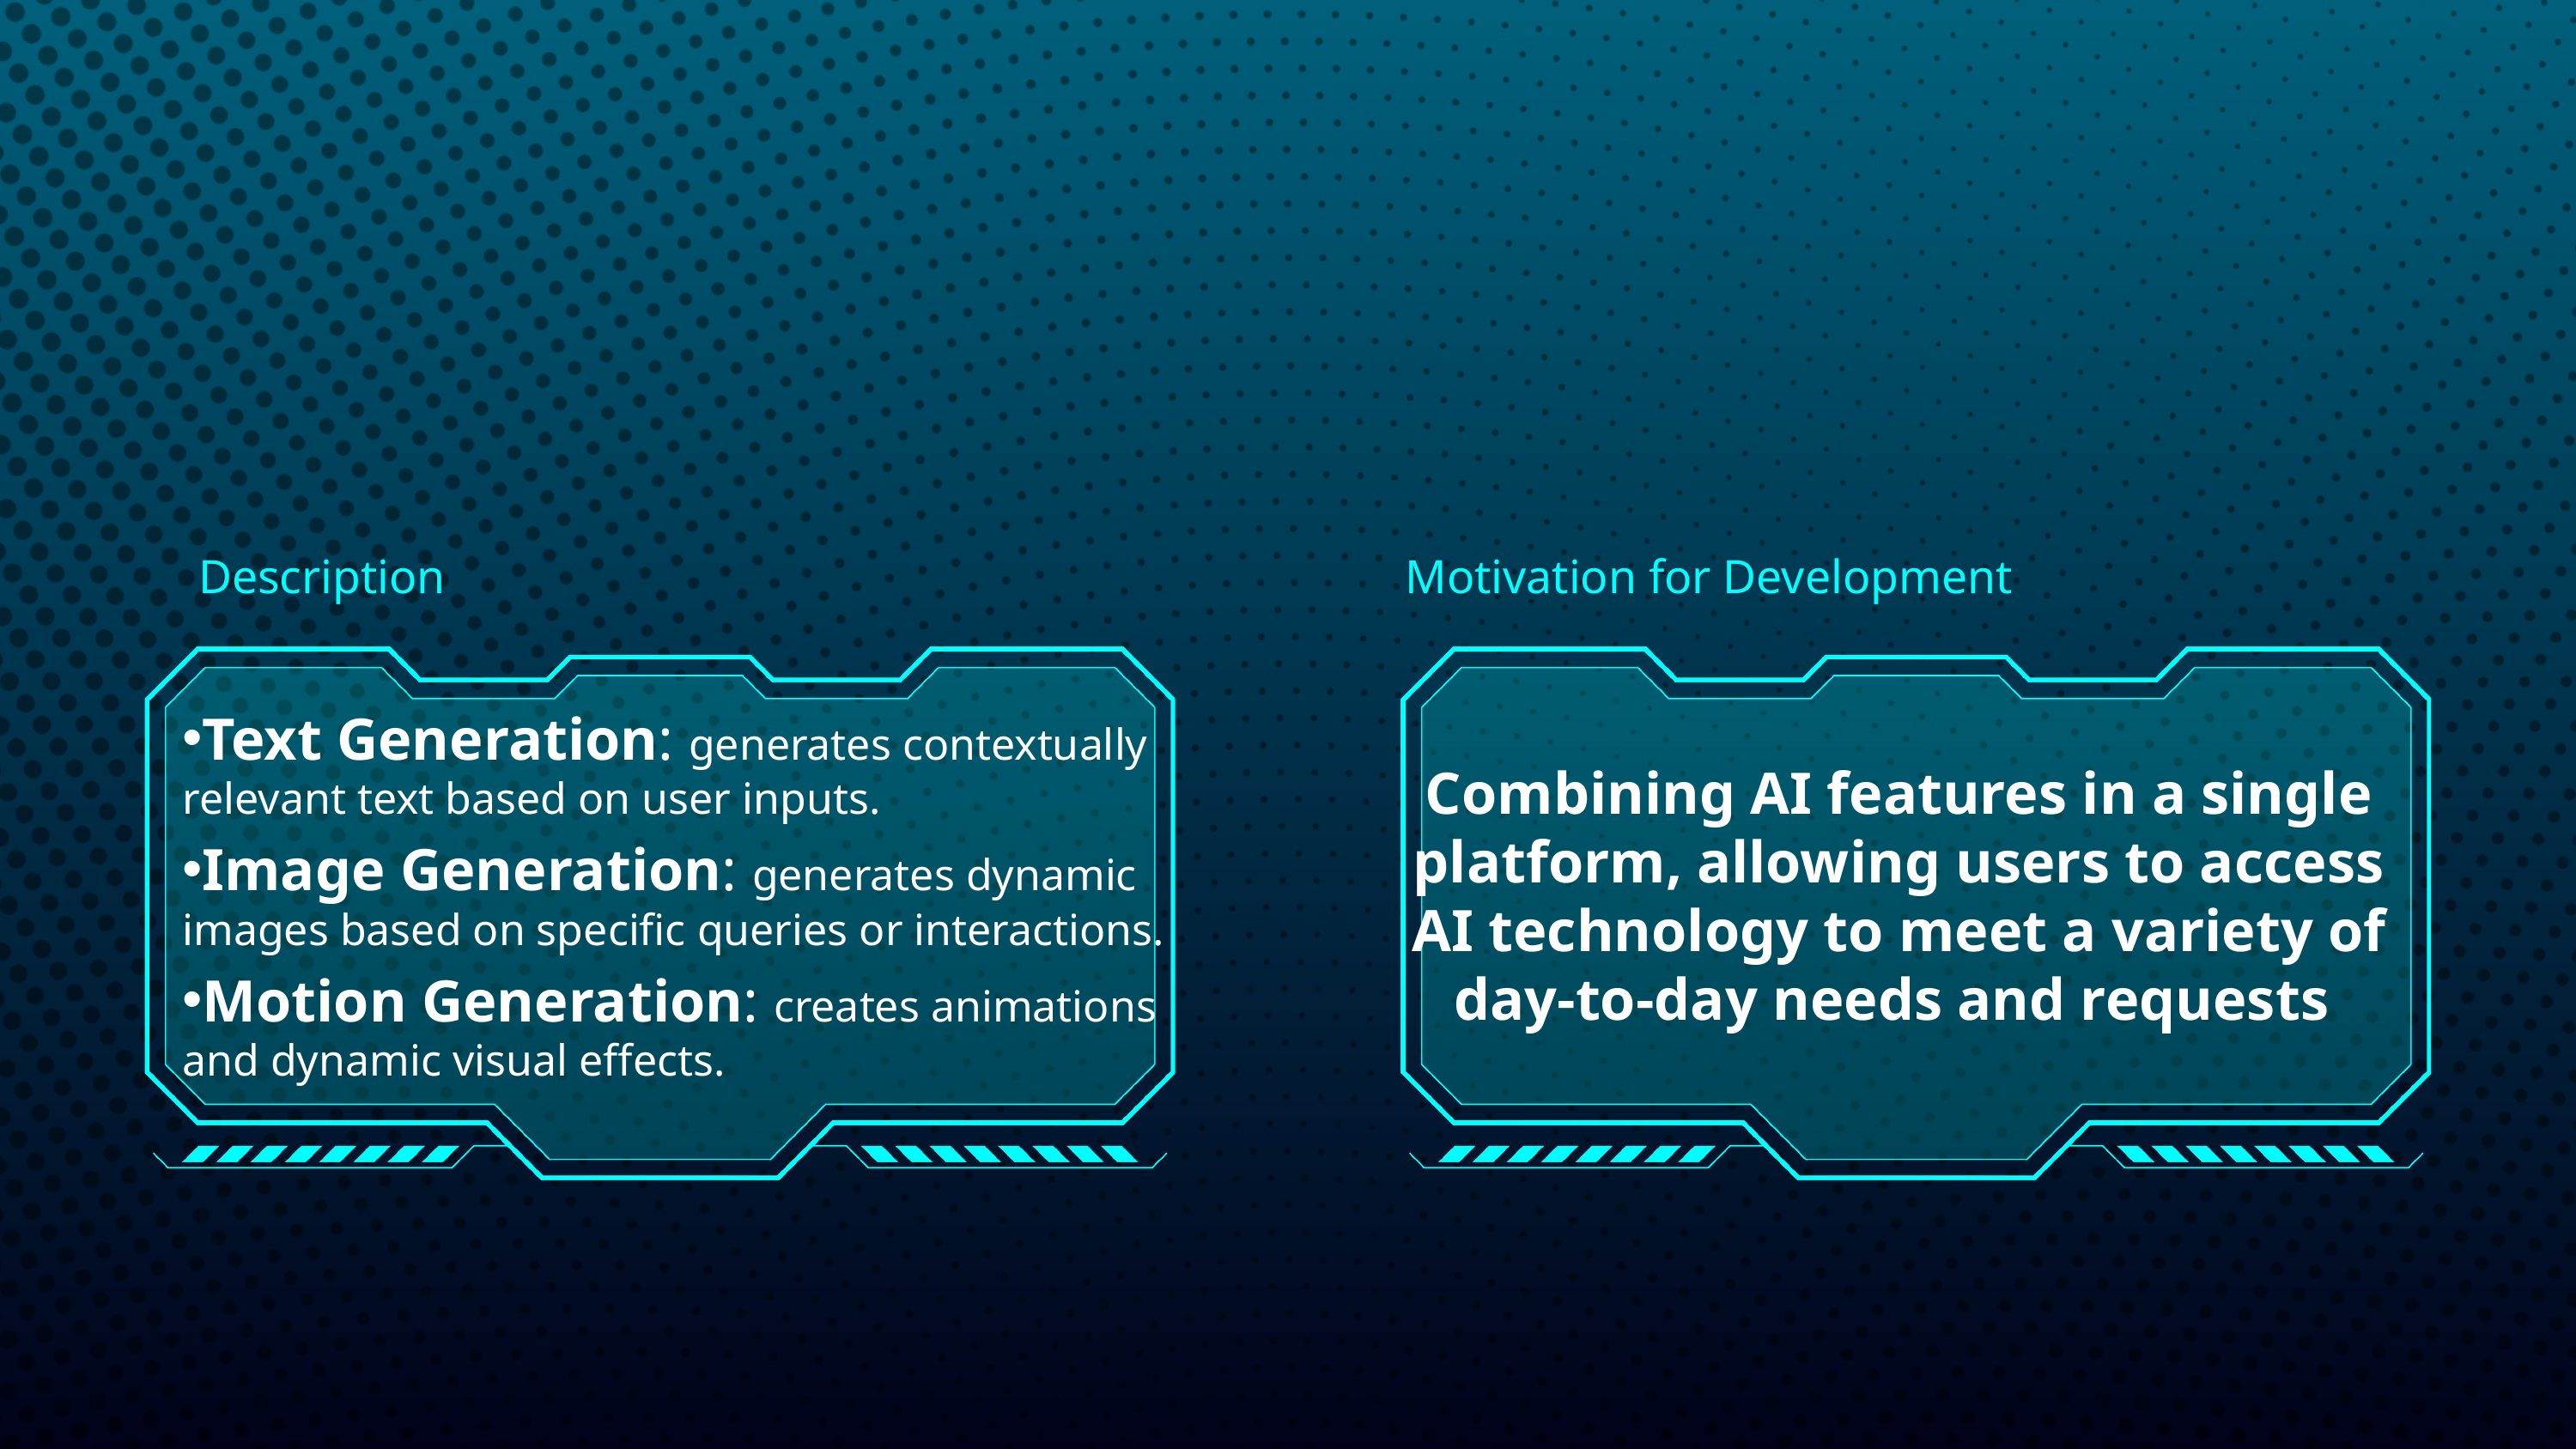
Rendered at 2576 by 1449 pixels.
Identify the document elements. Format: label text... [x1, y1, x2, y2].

text_box Motivation for Development [1405, 538, 2451, 603]
text_box [144, 646, 1176, 1180]
text_box Combining AI features in a single platform, allowing users to access AI technology to meet a variety of day-to-day needs and requests [1406, 756, 2391, 1032]
text_box [1400, 646, 2432, 1180]
text_box [0, 0, 2576, 1449]
text_box Description [197, 538, 1122, 603]
text_box Text Generation: generates contextually relevant text based on user inputs. Image Generation: generates dynamic images based on specific queries or interactions. Motion Generation: creates animations and dynamic visual effects. [182, 702, 1167, 1085]
